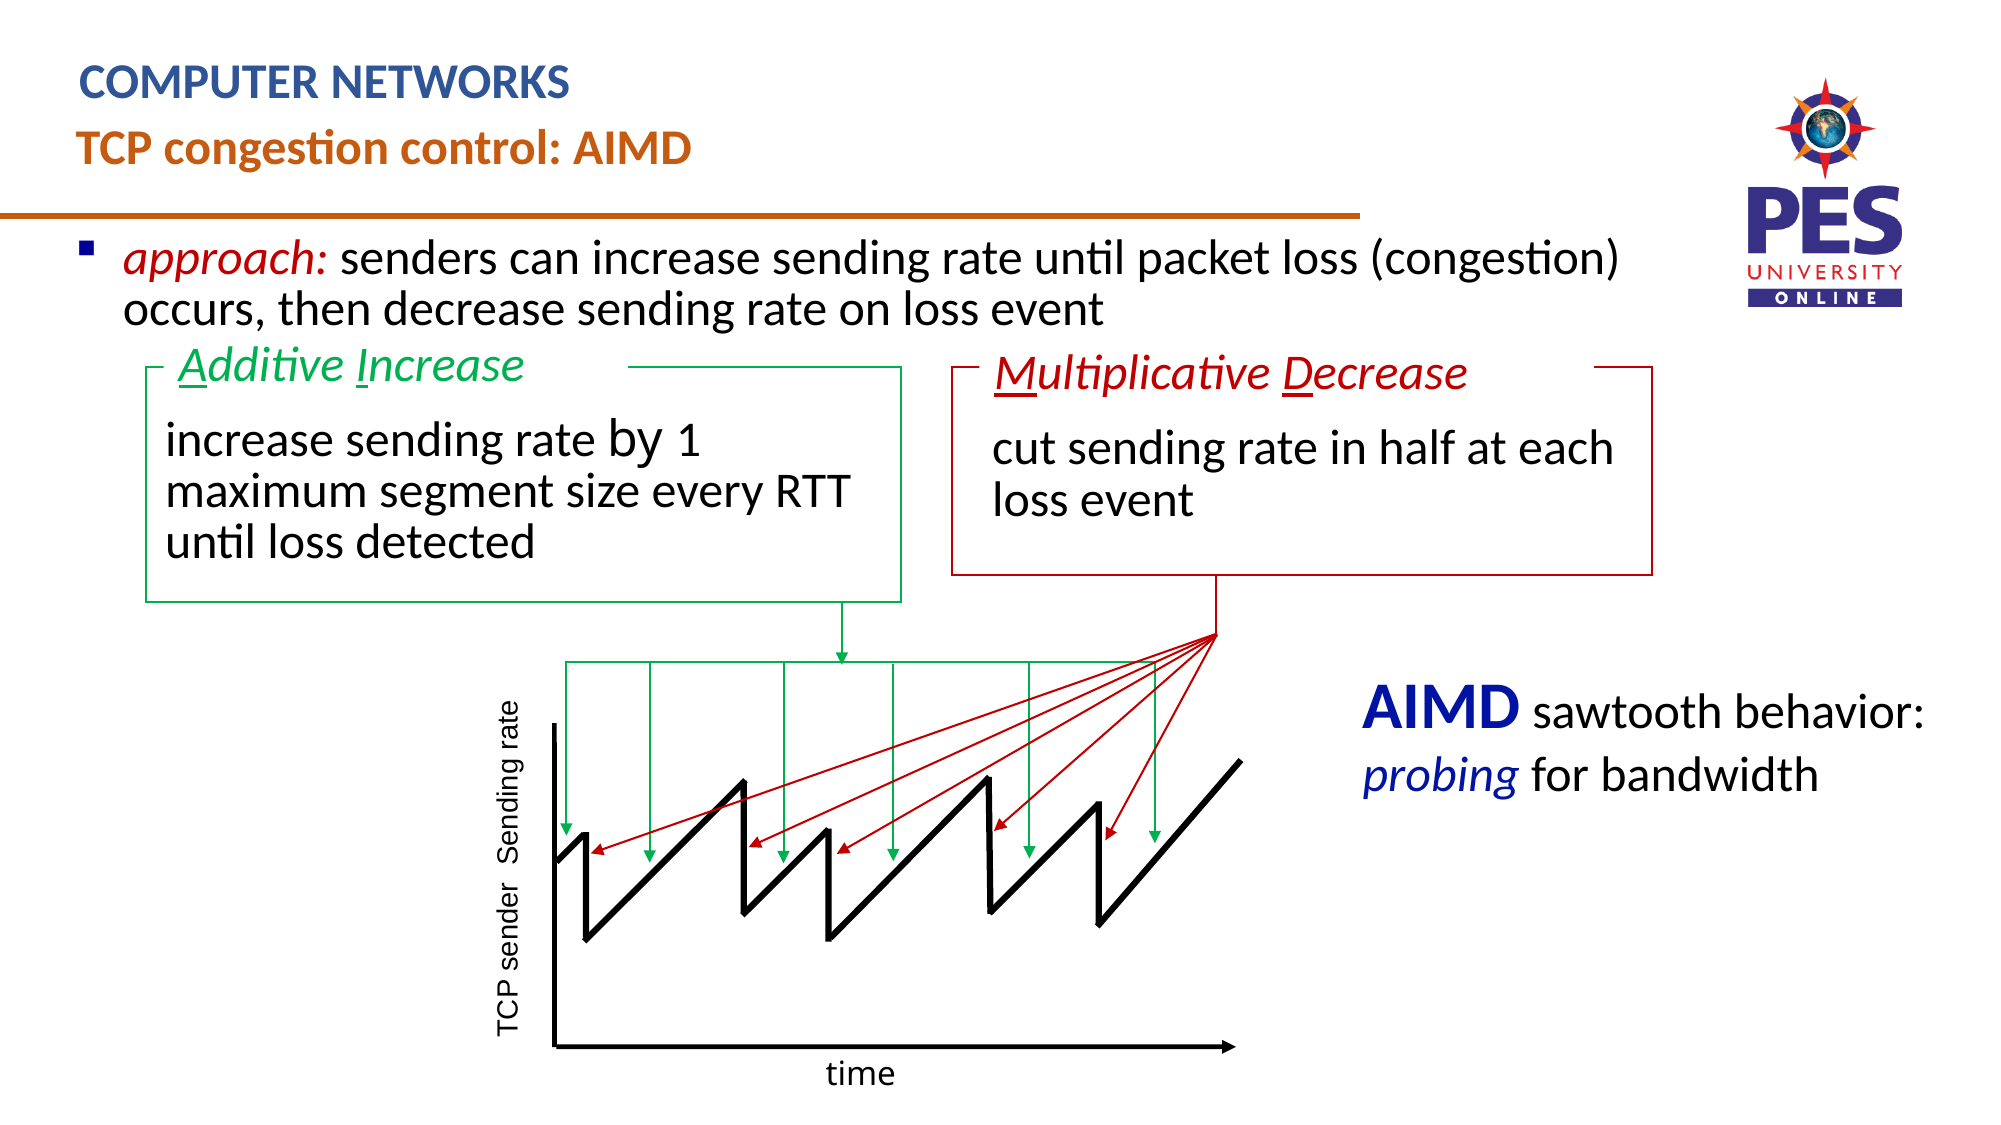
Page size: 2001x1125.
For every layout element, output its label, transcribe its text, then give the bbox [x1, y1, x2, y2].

text_box COMPUTER NETWORKS [64, 41, 1295, 106]
text_box AIMD sawtooth behavior: probing for bandwidth [1347, 654, 1954, 810]
text_box approach: senders can increase sending rate until packet loss (congestion) occurs, then decrease sending rate on loss event [60, 226, 1746, 464]
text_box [481, 679, 1236, 1101]
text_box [75, 333, 905, 647]
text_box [565, 602, 1156, 864]
text_box TCP congestion control: AIMD [60, 106, 1374, 182]
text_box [590, 575, 1218, 854]
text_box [902, 341, 1682, 576]
picture [1748, 76, 1902, 307]
